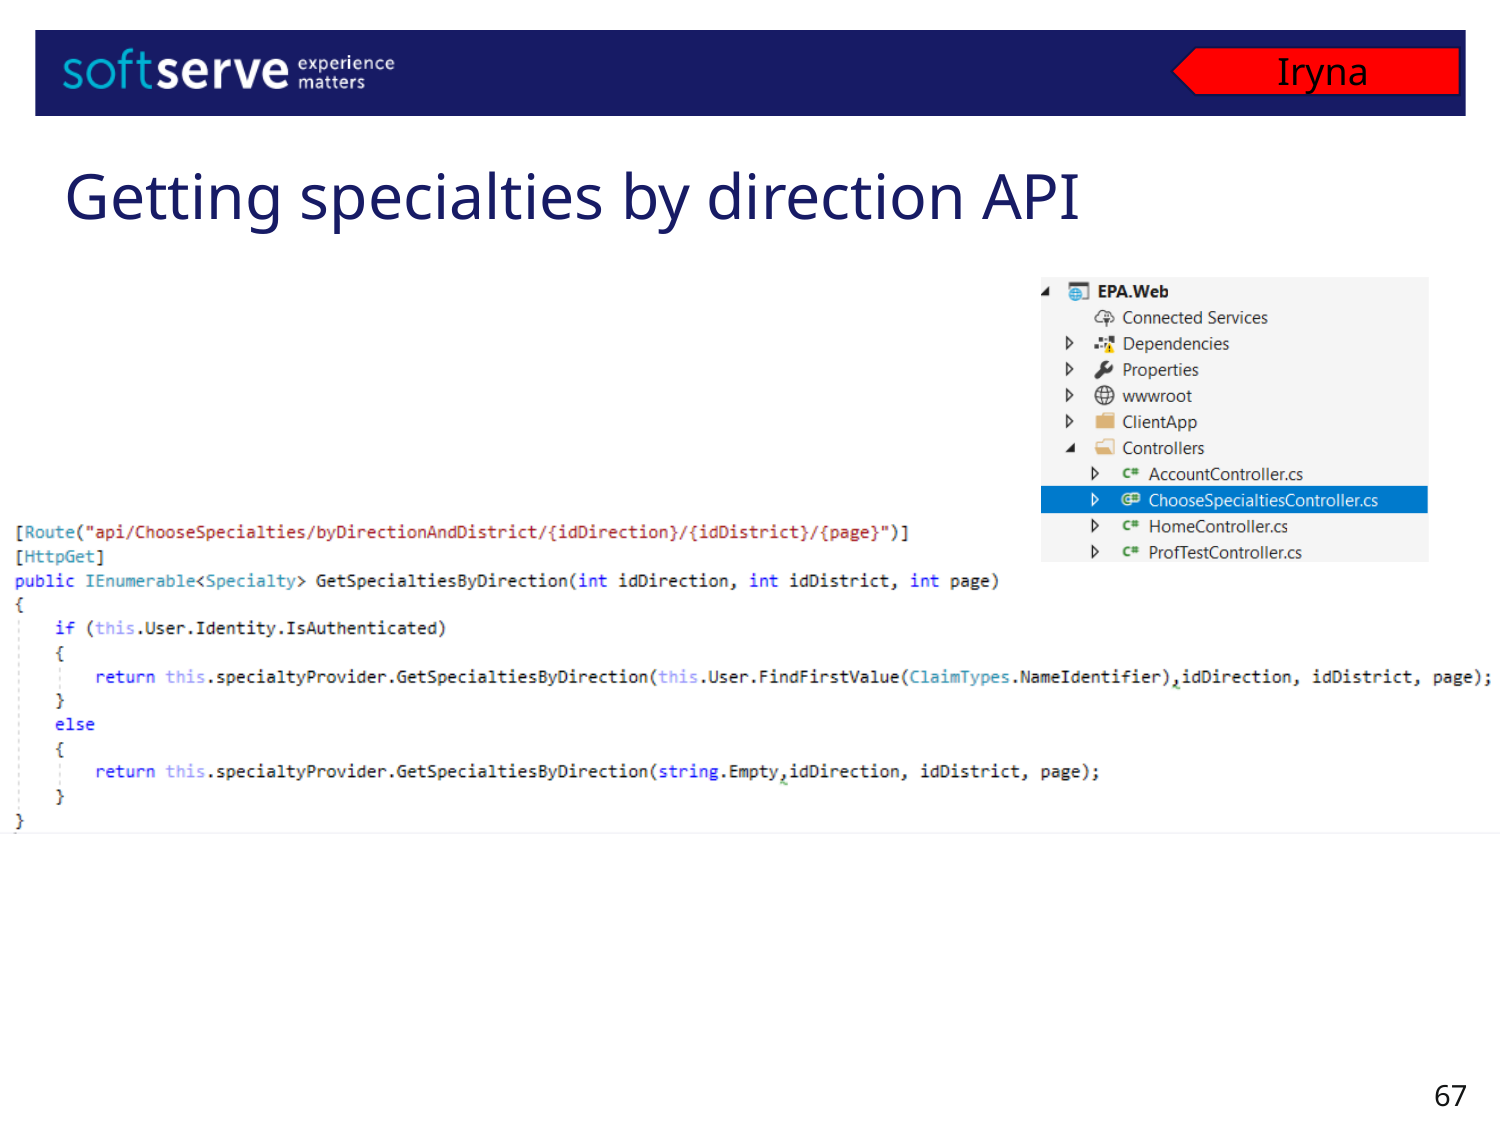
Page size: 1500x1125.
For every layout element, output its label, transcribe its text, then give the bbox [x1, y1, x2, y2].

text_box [1171, 40, 1460, 102]
slide_number 67 [1419, 1070, 1500, 1125]
subtitle Getting specialties by direction API [49, 158, 1260, 233]
picture [0, 276, 1500, 834]
